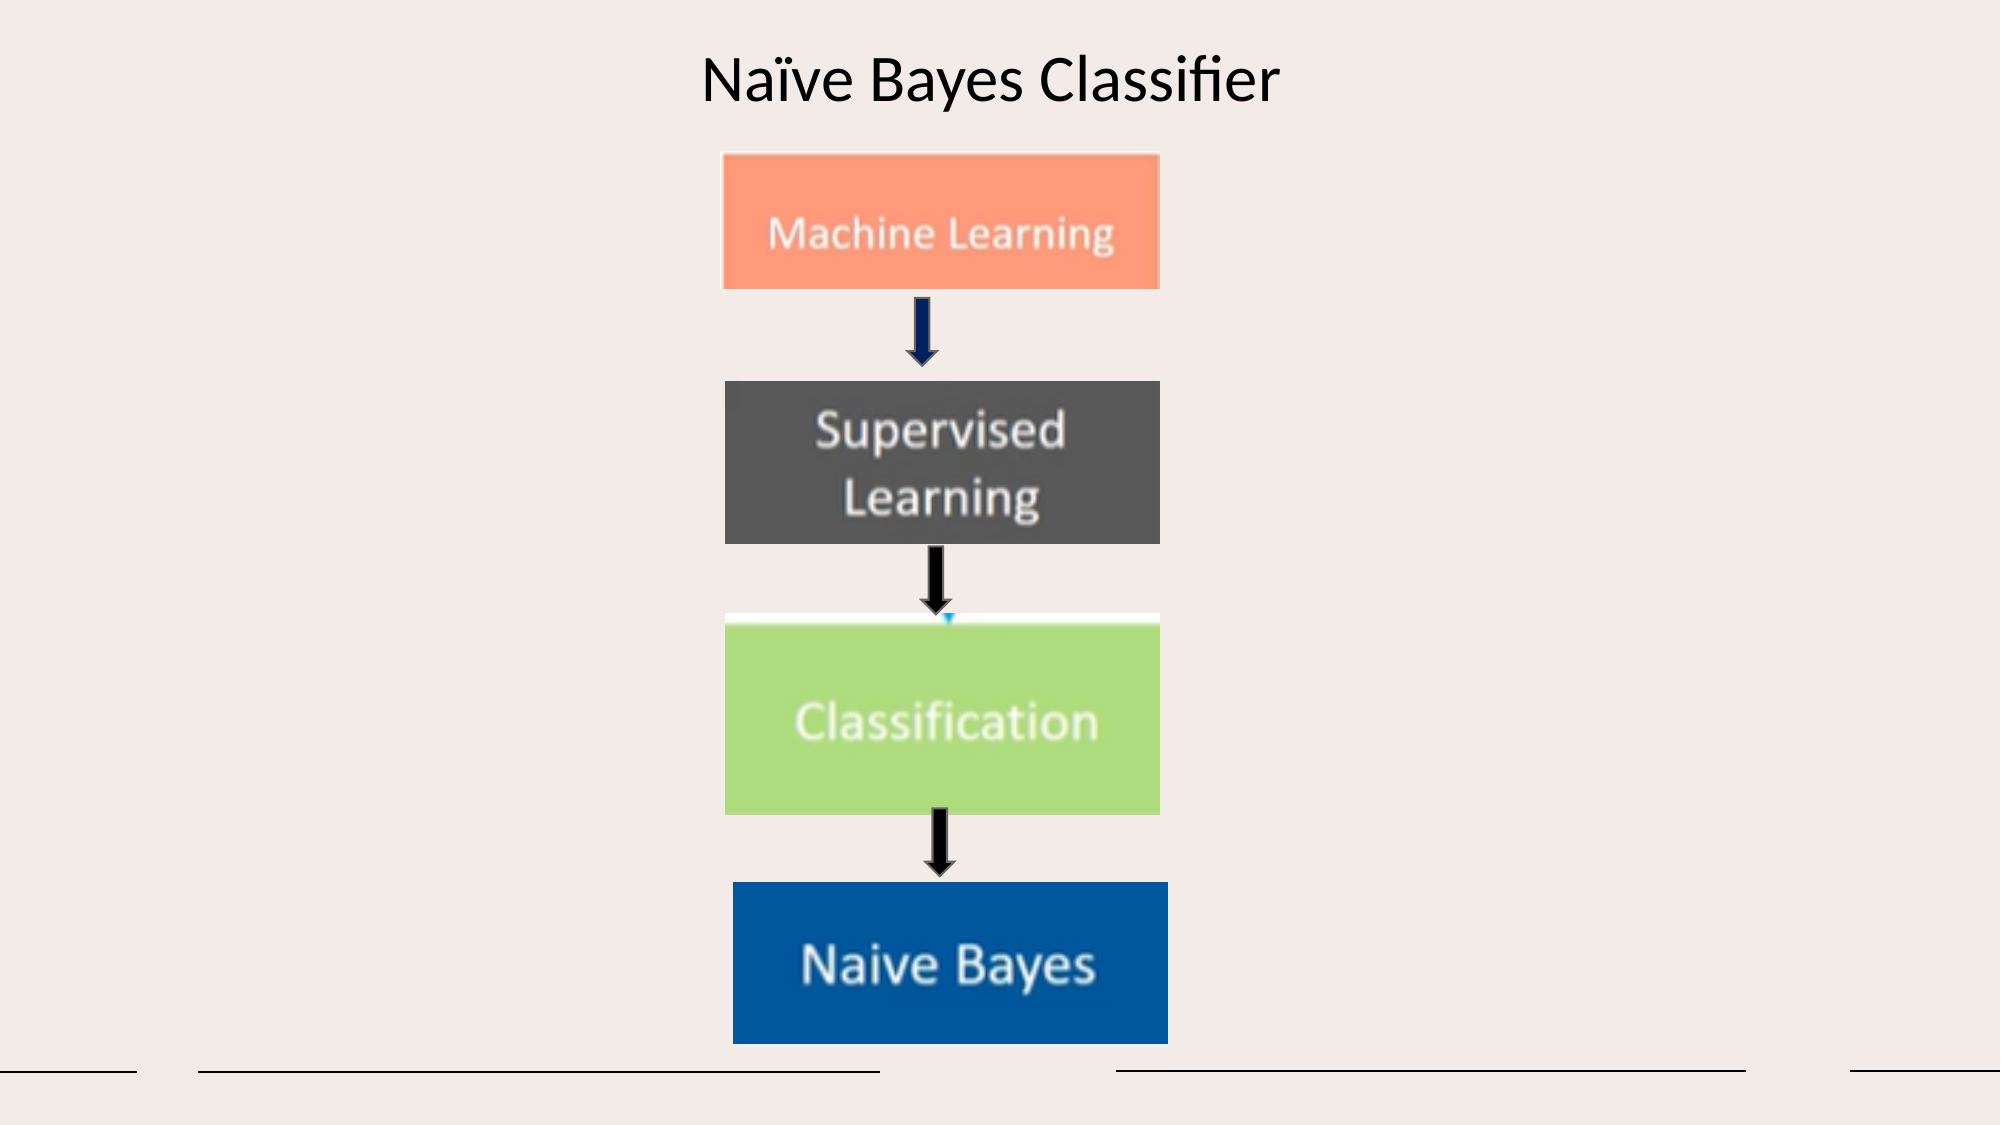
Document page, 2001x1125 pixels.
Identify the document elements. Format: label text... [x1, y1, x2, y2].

picture [733, 882, 1168, 1044]
text_box [905, 296, 940, 368]
text_box [918, 545, 953, 613]
picture [720, 151, 1160, 289]
picture [725, 381, 1160, 544]
picture [725, 613, 1160, 815]
text_box [922, 815, 957, 878]
title Naïve Bayes Classifier [149, 27, 1849, 129]
